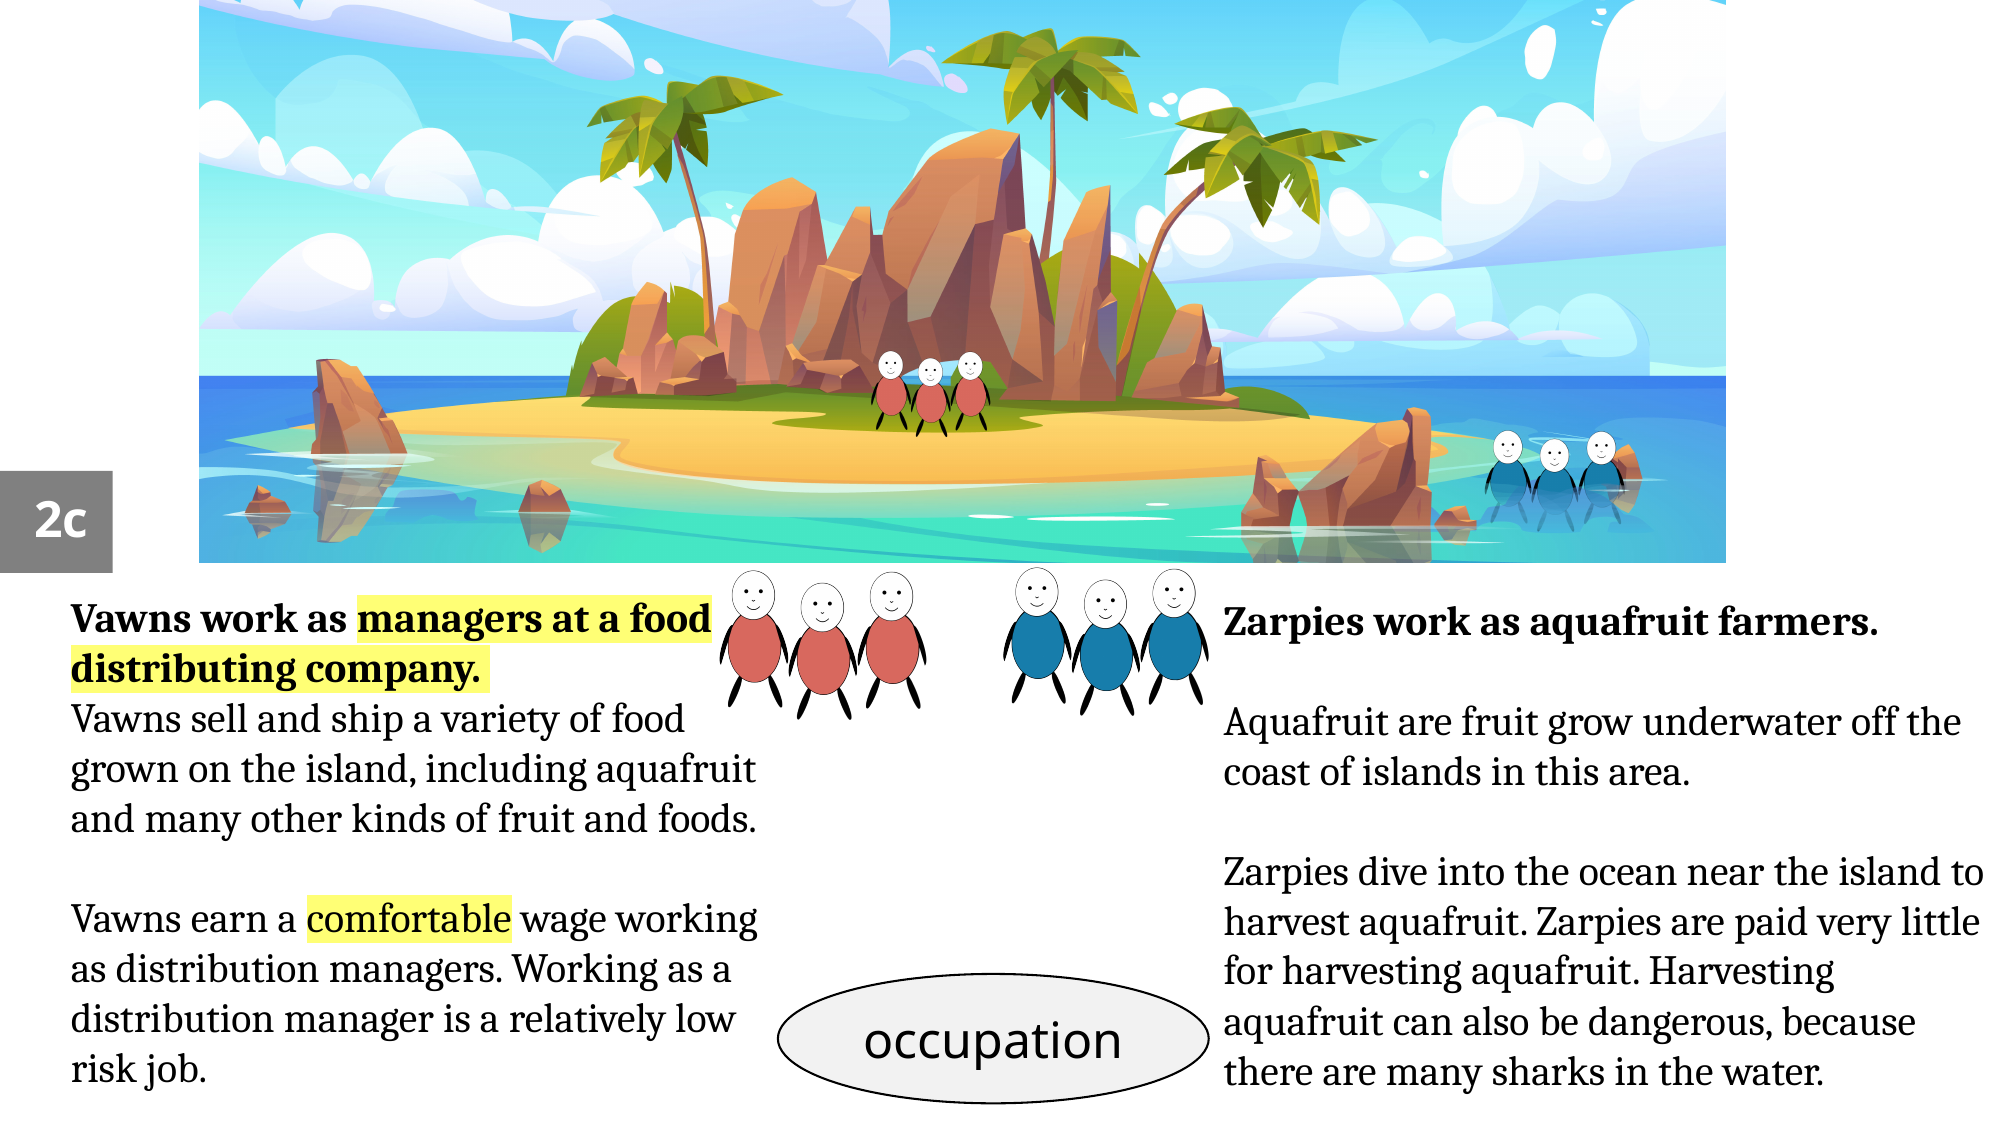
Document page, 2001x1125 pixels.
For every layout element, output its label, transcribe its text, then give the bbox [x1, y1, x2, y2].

text_box Vawns work as managers at a food distributing company. Vawns sell and ship a variety of food grown on the island, including aquafruit and many other kinds of fruit and foods. Vawns earn a comfortable wage working as distribution managers. Working as a distribution manager is a relatively low risk job. [56, 583, 803, 1099]
picture [198, 0, 1726, 729]
text_box 2c [0, 470, 113, 573]
text_box Zarpies work as aquafruit farmers. Aquafruit are fruit grow underwater off the coast of islands in this area. Zarpies dive into the ocean near the island to harvest aquafruit. Zarpies are paid very little for harvesting aquafruit. Harvesting aquafruit can also be dangerous, because there are many sharks in the water. [1208, 585, 2000, 1101]
text_box occupation [803, 972, 1208, 1105]
